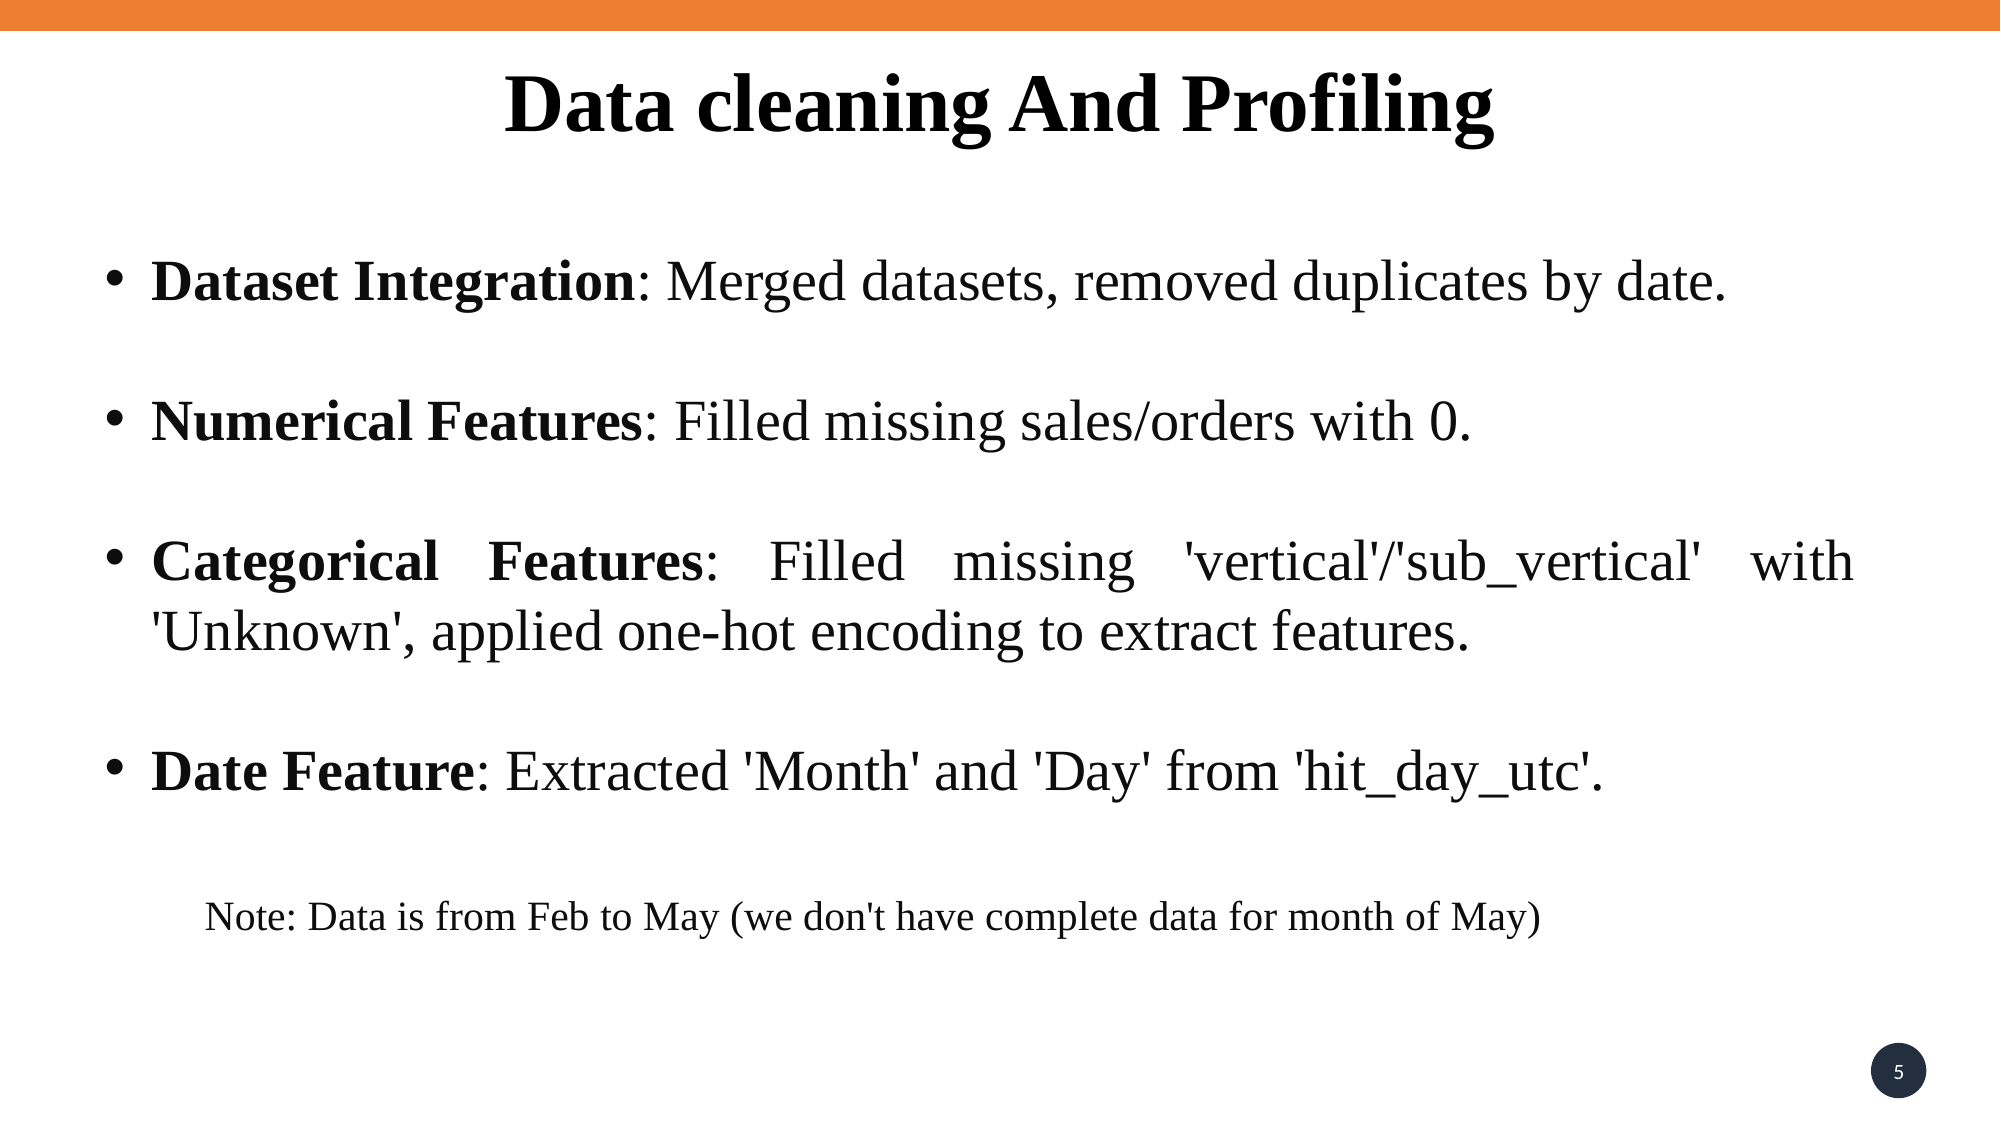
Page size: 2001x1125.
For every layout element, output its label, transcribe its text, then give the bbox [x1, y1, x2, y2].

text_box Dataset Integration: Merged datasets, removed duplicates by date. Numerical Features: Filled missing sales/orders with 0. Categorical Features: Filled missing 'vertical'/'sub_vertical' with 'Unknown', applied one-hot encoding to extract features. Date Feature: Extracted 'Month' and 'Day' from 'hit_day_utc'. Note: Data is from Feb to May (we don't have complete data for month of May) [89, 234, 1871, 950]
text_box Data cleaning And Profiling [137, 47, 1862, 158]
text_box [1882, 1041, 1916, 1047]
slide_number 5 [1871, 1047, 1927, 1094]
text_box [1882, 1094, 1916, 1100]
